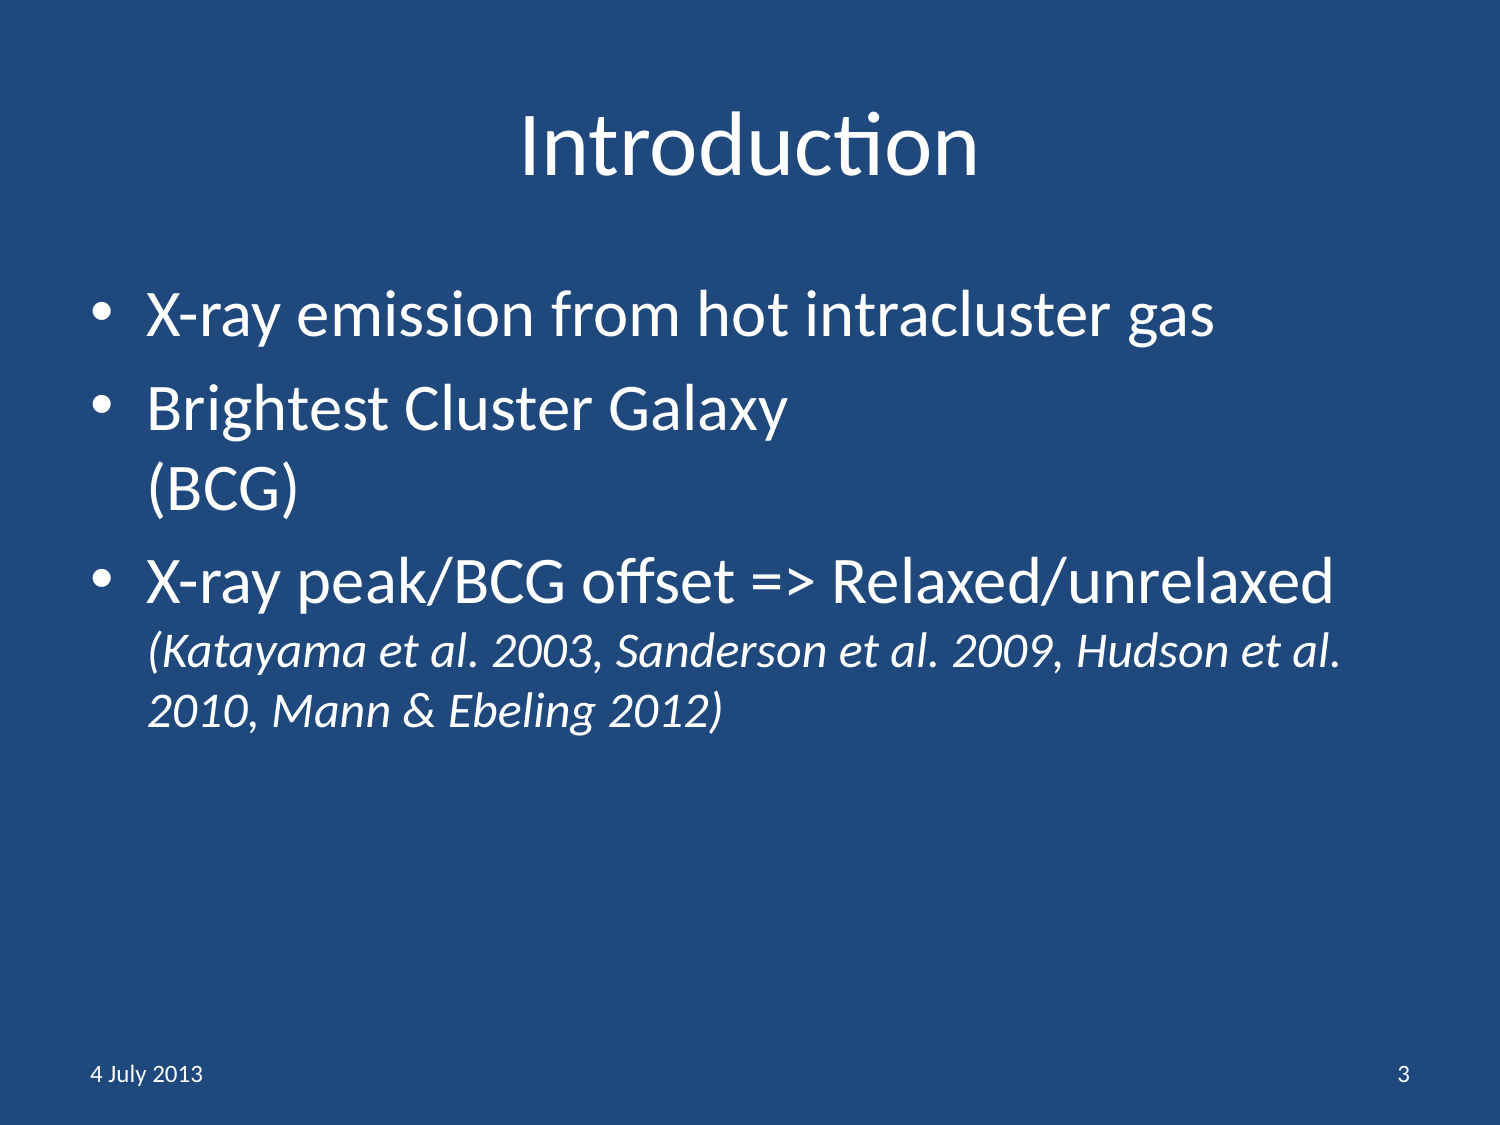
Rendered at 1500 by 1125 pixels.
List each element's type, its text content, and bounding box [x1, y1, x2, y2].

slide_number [75, 1042, 425, 1103]
title Introduction [75, 45, 1425, 233]
list X-ray emission from hot intracluster gas Brightest Cluster Galaxy (BCG) X-ray peak/BCG offset => Relaxed/unrelaxed (Katayama et al. 2003, Sanderson et al. 2009, Hudson et al. 2010, Mann & Ebeling 2012) [75, 262, 1425, 1005]
slide_number 3 [1074, 1042, 1425, 1103]
